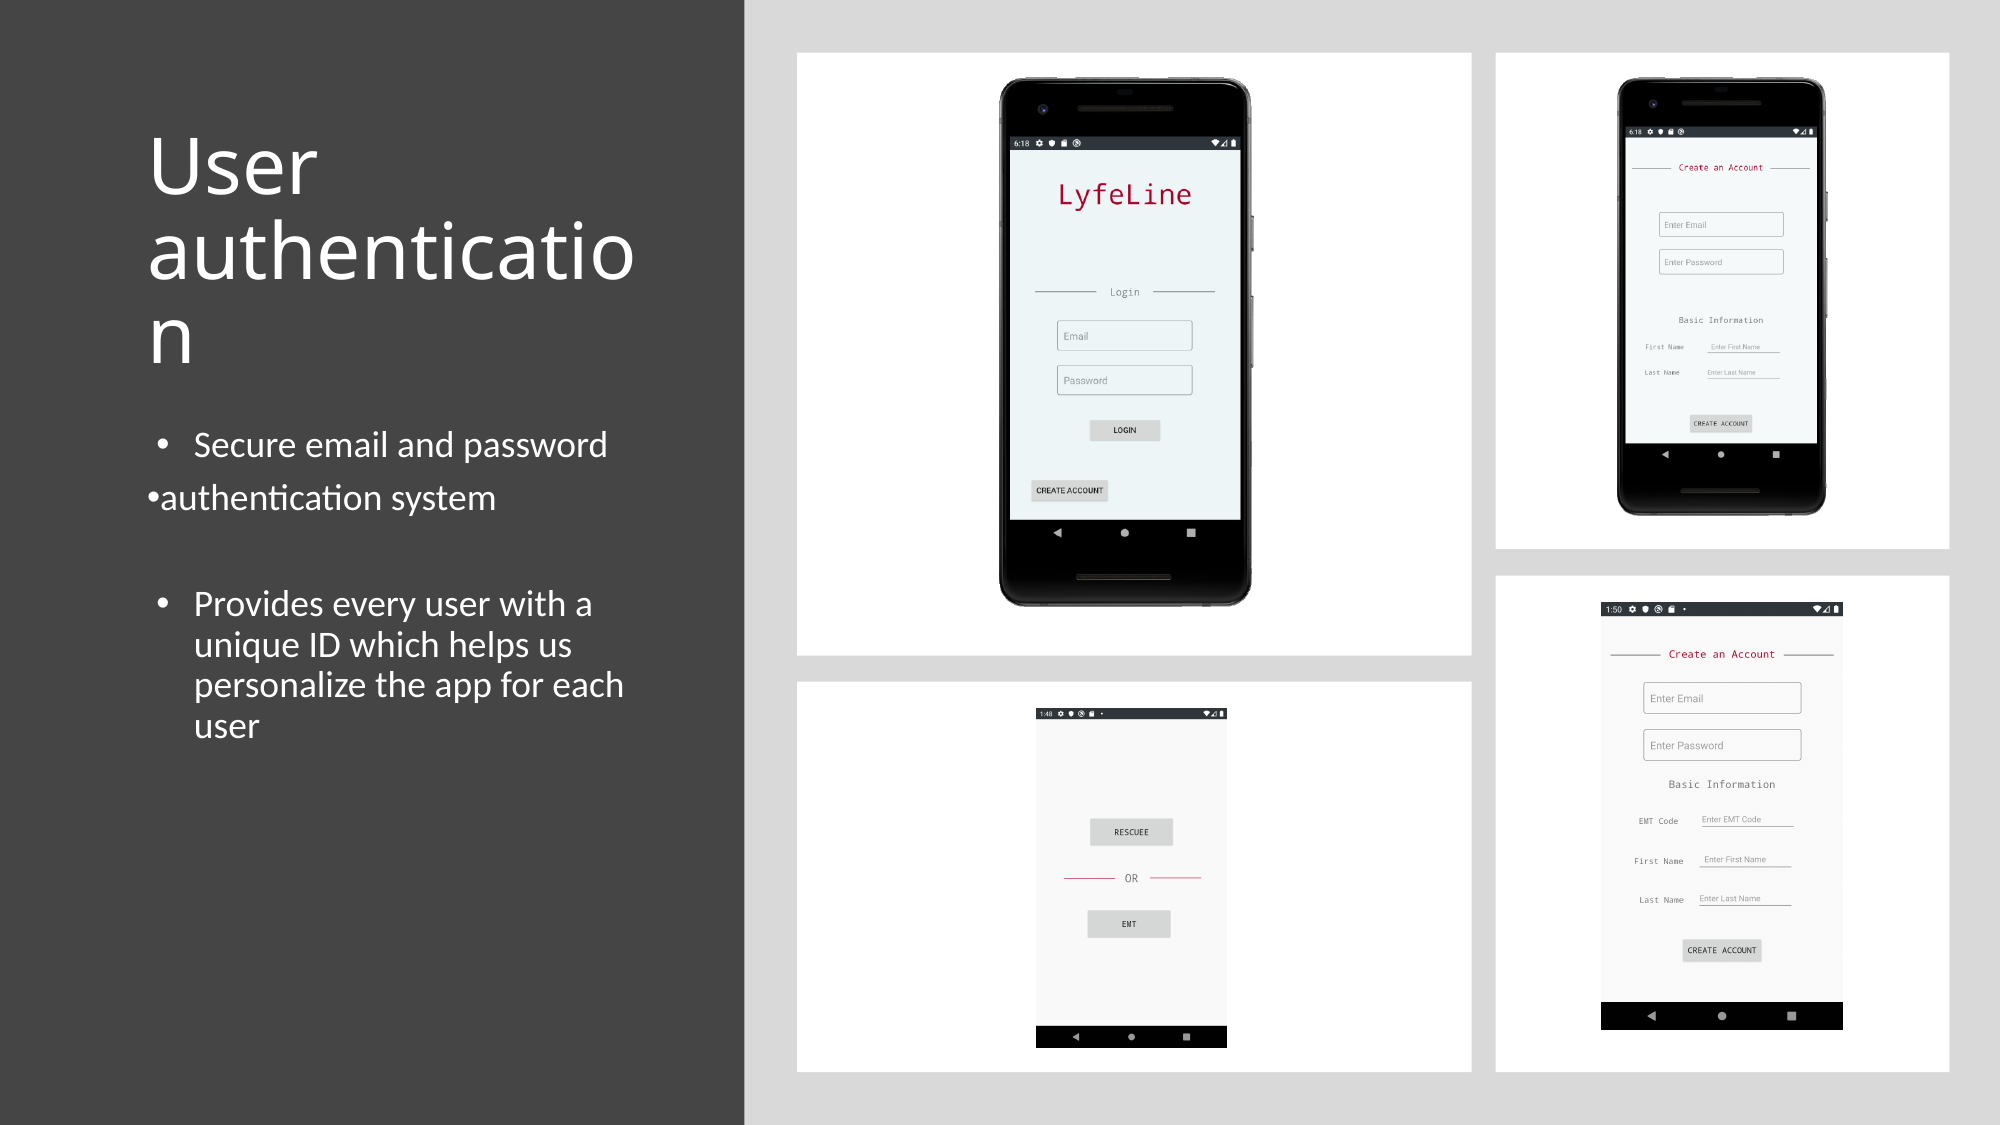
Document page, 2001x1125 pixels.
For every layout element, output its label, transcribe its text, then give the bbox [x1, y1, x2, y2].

text_box [1495, 52, 1950, 550]
picture [1036, 708, 1227, 1048]
text_box [1495, 575, 1950, 1073]
title User authentication [131, 118, 688, 389]
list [1601, 77, 1843, 524]
text_box [796, 681, 1473, 1073]
text_box [796, 52, 1473, 657]
text_box Secure email and password authentication system Provides every user with a unique ID which helps us personalize the app for each user [131, 418, 688, 1014]
picture [980, 77, 1272, 617]
text_box [743, 0, 2000, 1125]
picture [1601, 602, 1843, 1031]
